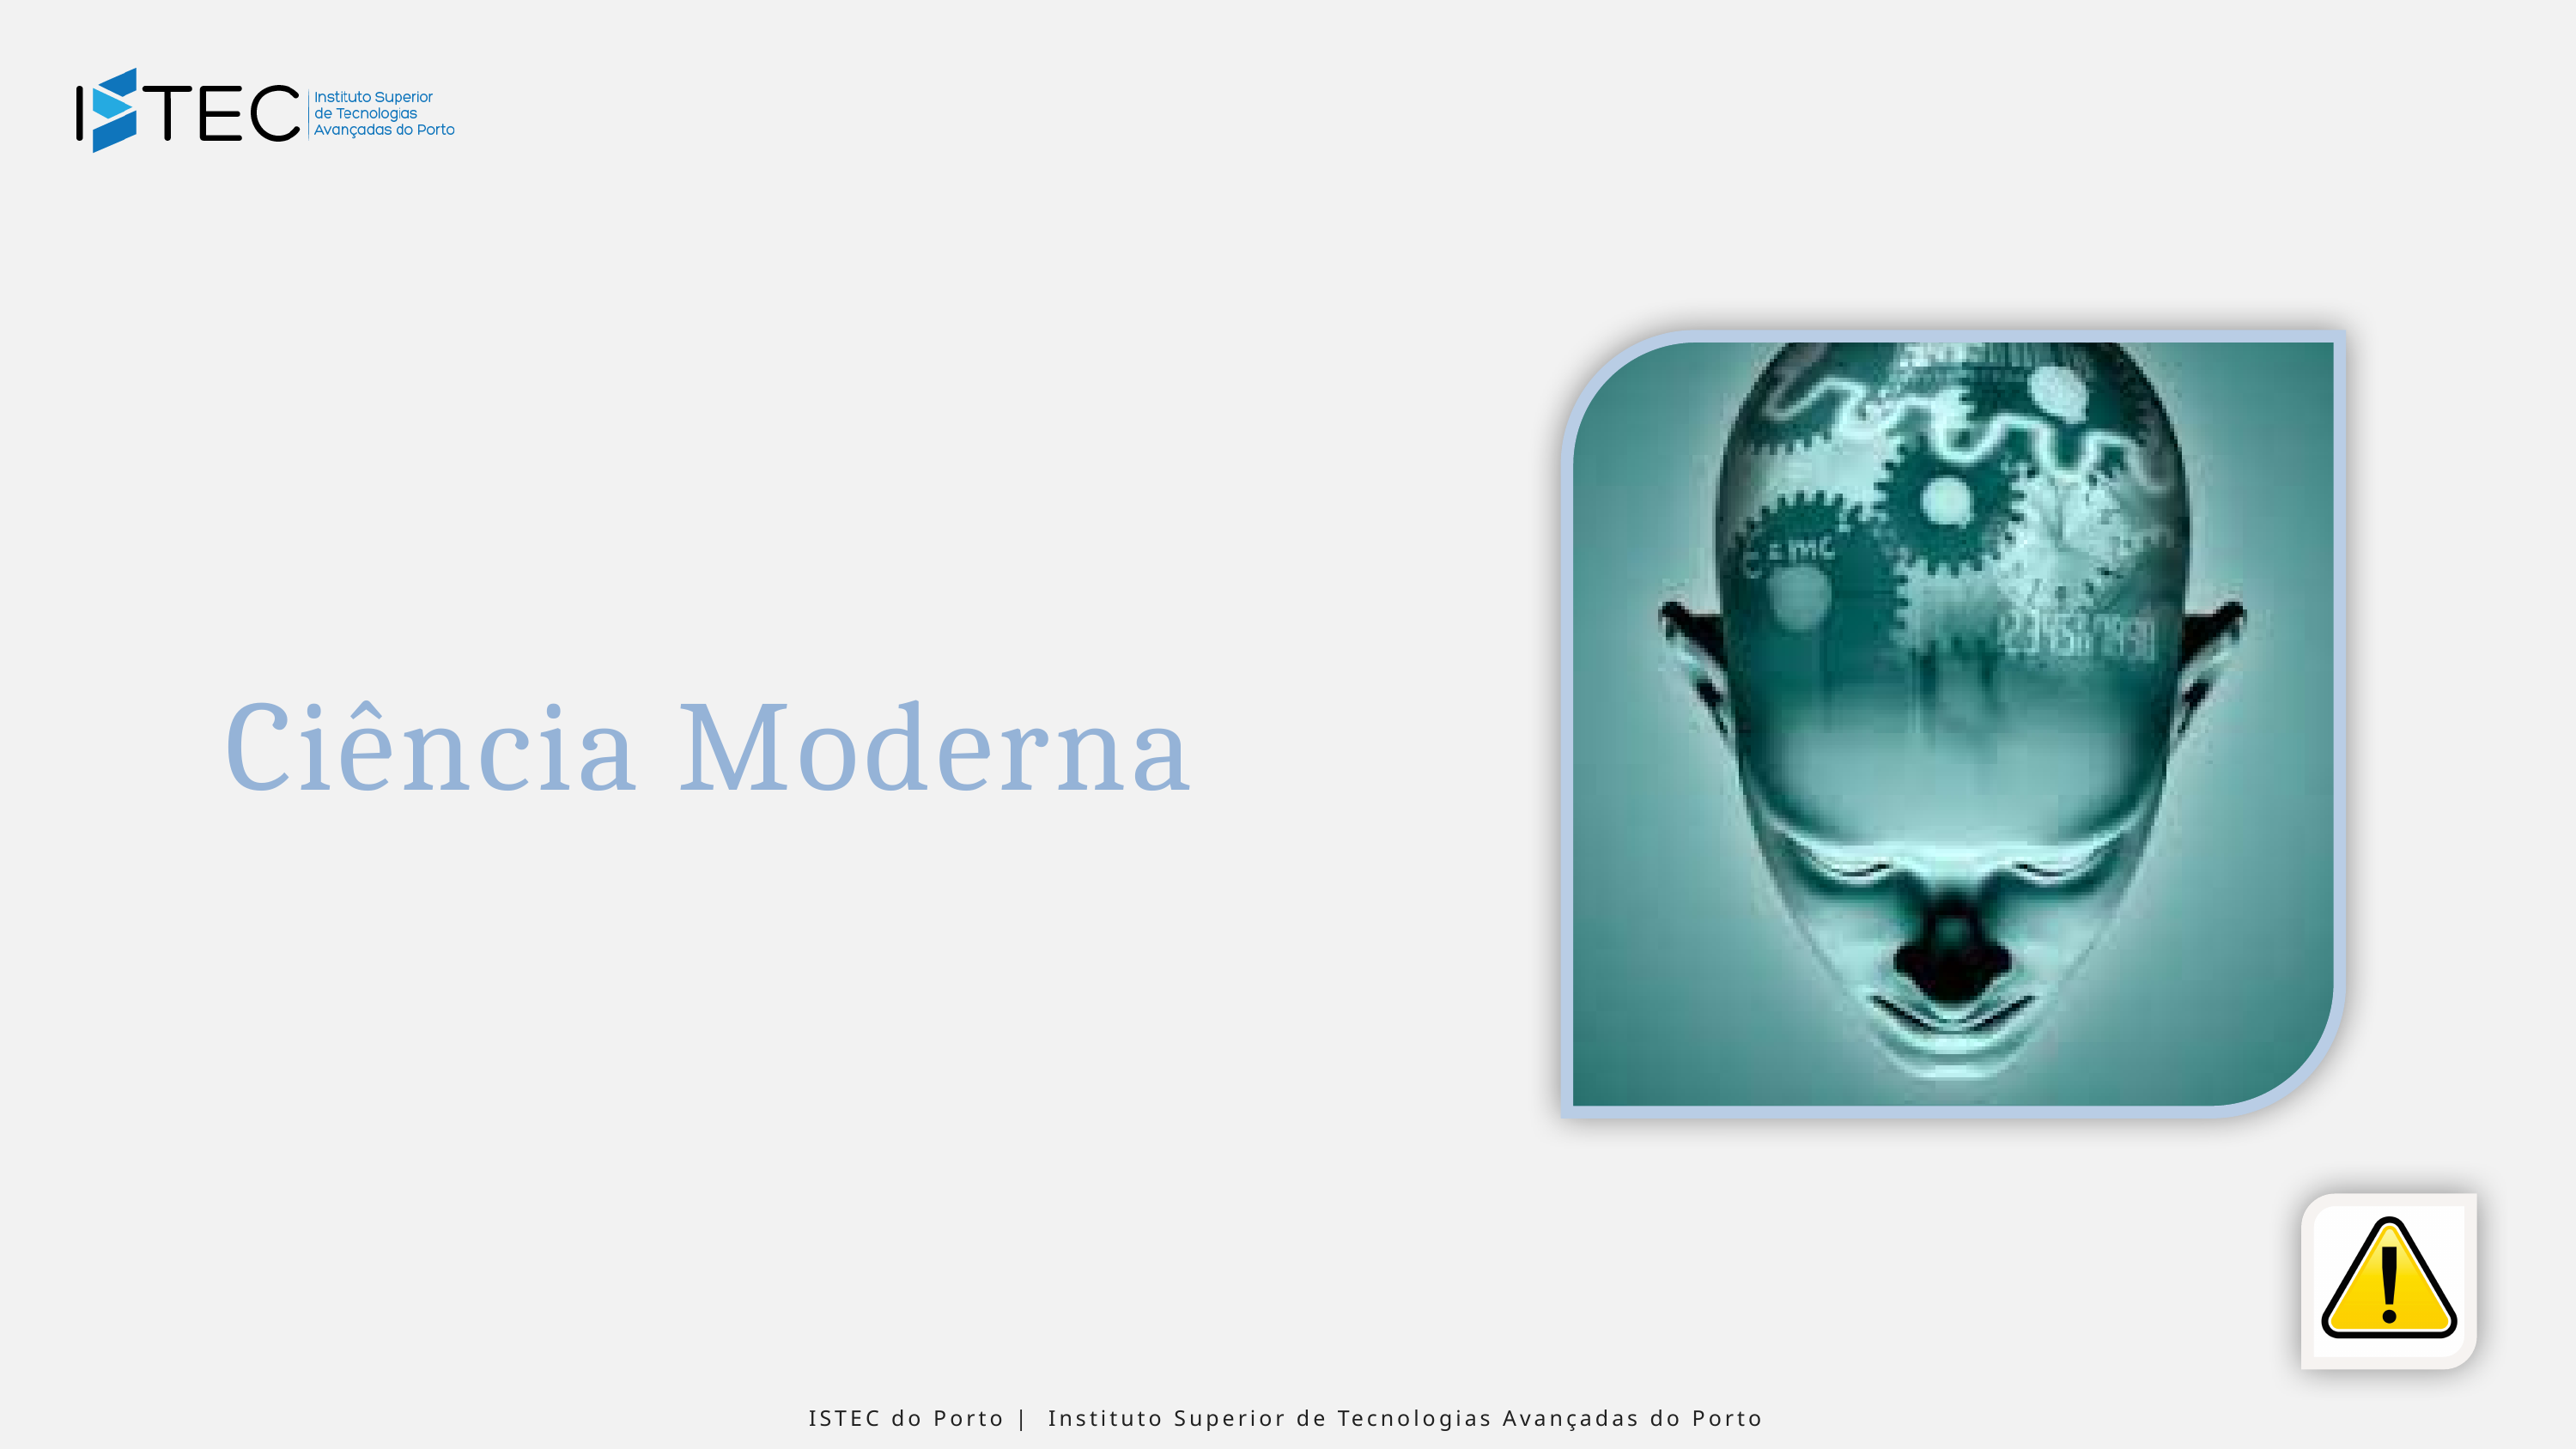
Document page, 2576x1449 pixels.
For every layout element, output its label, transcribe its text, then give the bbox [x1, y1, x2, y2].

picture [2307, 1199, 2471, 1364]
text_box ISTEC do Porto | Instituto Superior de Tecnologias Avançadas do Porto [0, 1363, 2574, 1431]
picture [1566, 336, 2341, 1113]
picture [70, 68, 455, 166]
text_box Ciência Moderna [225, 644, 1352, 816]
